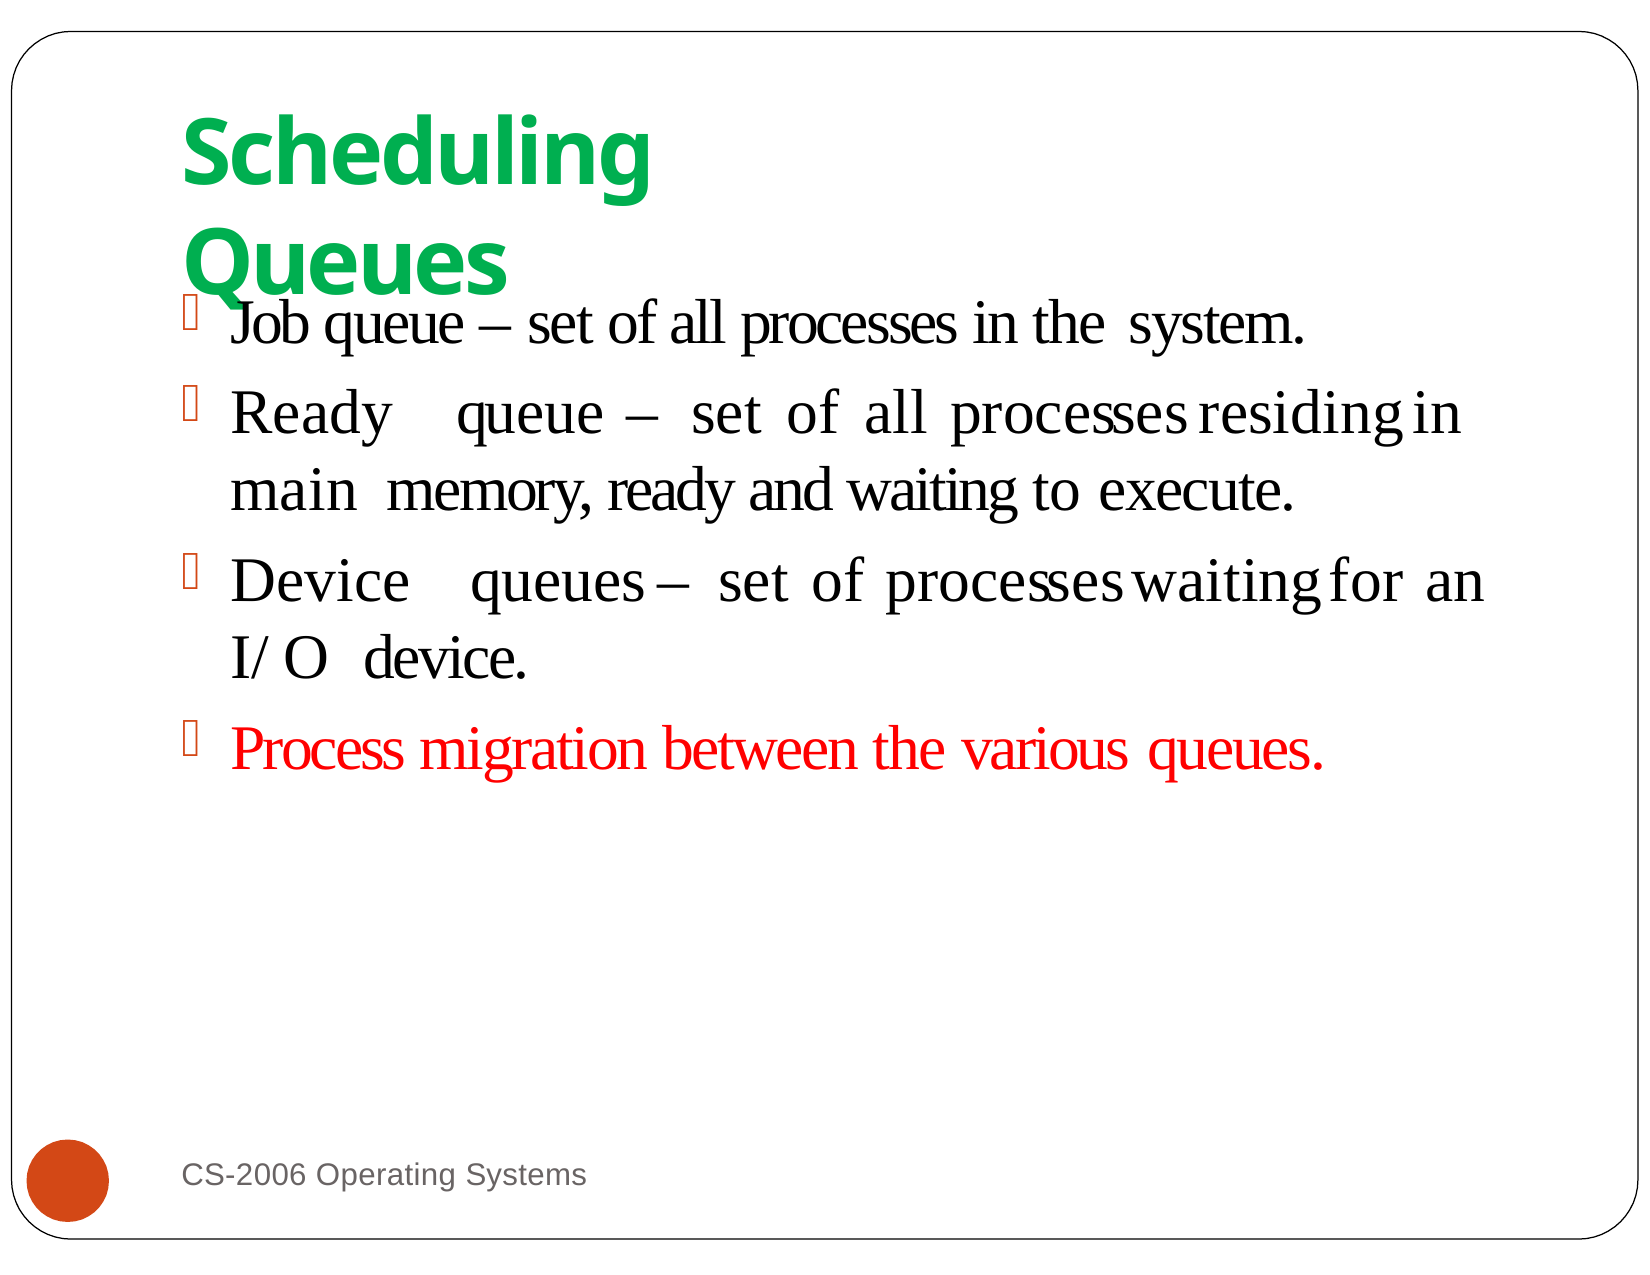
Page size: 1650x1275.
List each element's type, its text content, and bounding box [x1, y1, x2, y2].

text_box [26, 1139, 109, 1214]
text_box Job queue – set of all processes in the system. Ready queue – set of all processes residing in main memory, ready and waiting to execute. Device queues – set of processes waiting for an I/O device. Process migration between the various queues. [179, 263, 1554, 782]
slide_number [42, 1161, 93, 1275]
footer CS-2006 Operating Systems [179, 1154, 590, 1275]
title Scheduling Queues [179, 90, 931, 263]
